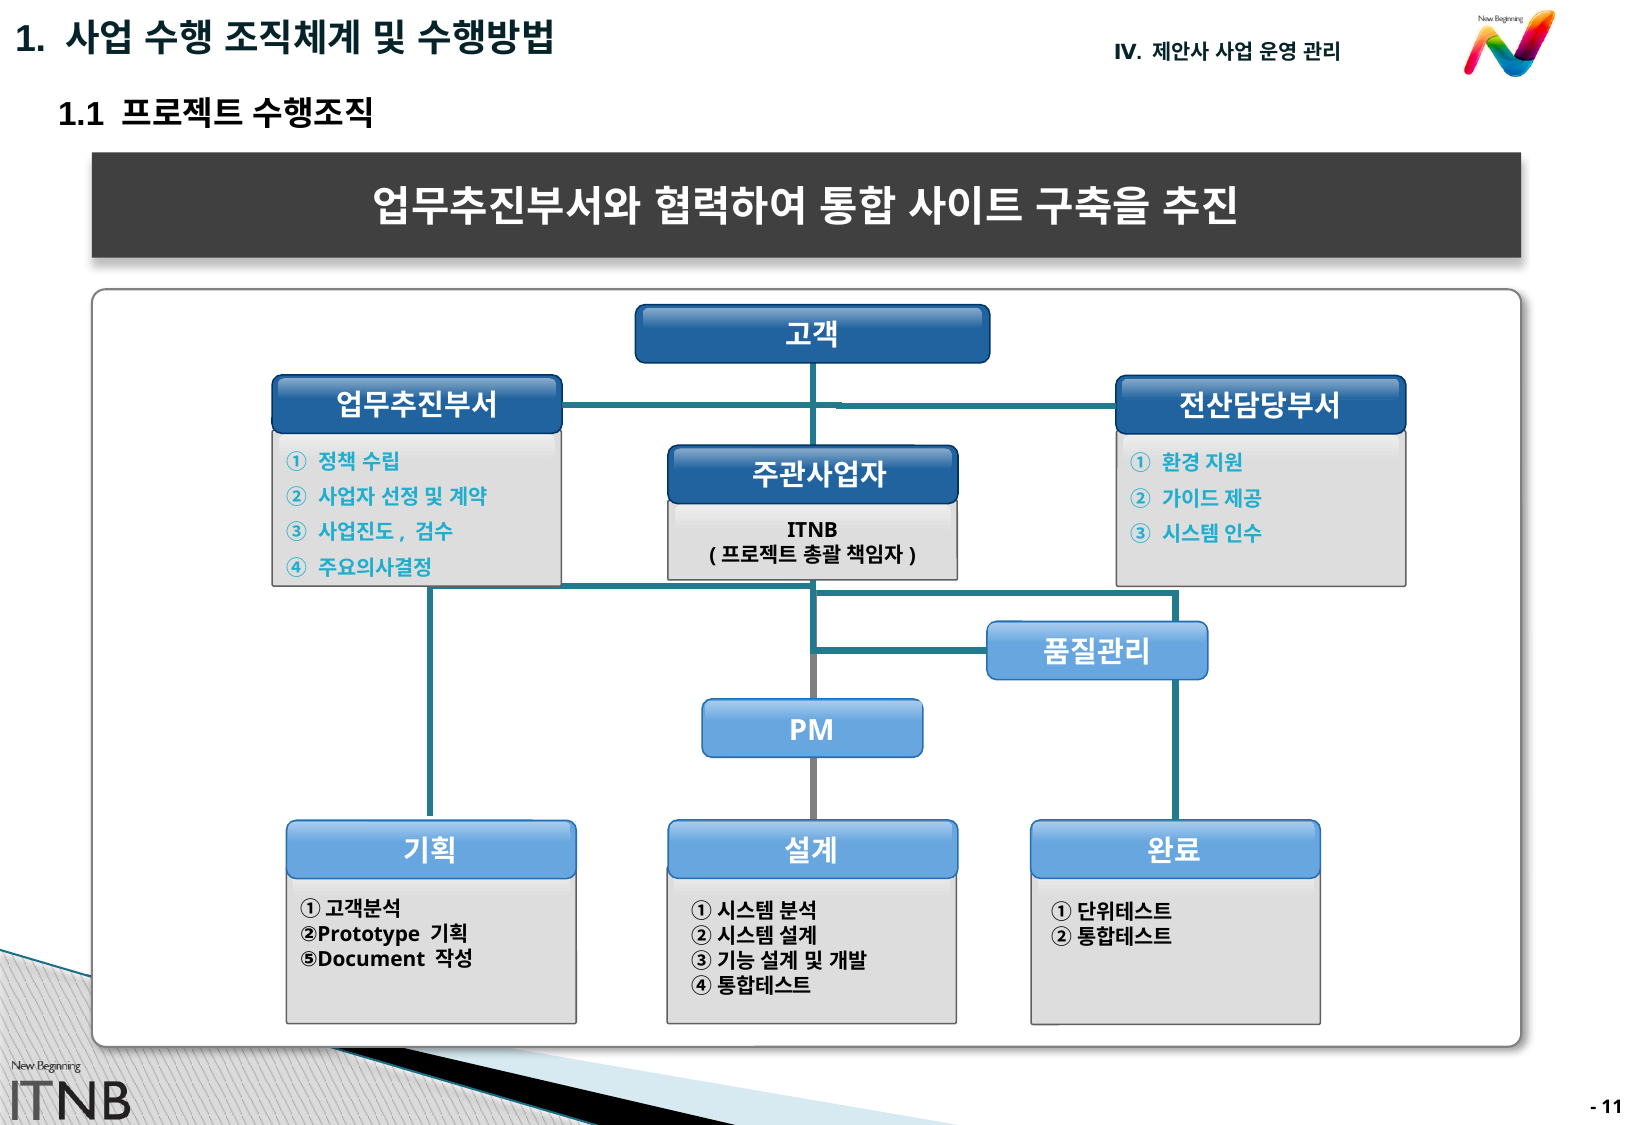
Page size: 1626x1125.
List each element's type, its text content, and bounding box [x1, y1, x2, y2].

text_box 1.1 프로젝트 수행조직 [43, 85, 1095, 140]
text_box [1030, 819, 1321, 879]
text_box [635, 304, 990, 363]
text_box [286, 889, 577, 1024]
text_box 업무추진부서 [280, 379, 555, 429]
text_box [1116, 430, 1407, 587]
picture [9, 1058, 132, 1121]
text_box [271, 429, 562, 587]
text_box 고객 [645, 308, 981, 359]
text_box [87, 284, 1526, 1052]
text_box [1115, 375, 1406, 430]
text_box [701, 698, 924, 758]
text_box [272, 374, 563, 429]
picture [1462, 6, 1557, 79]
text_box 전산담당부서 [1124, 379, 1398, 430]
text_box ①시스템 분석 ②시스템 설계 ③기능 설계 및 개발 ④통합테스트 [960, 890, 966, 1031]
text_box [857, 411, 1229, 775]
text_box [1030, 889, 1321, 1025]
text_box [812, 585, 988, 651]
text_box 1. 사업 수행 조직체계 및 수행방법 [0, 6, 1177, 66]
text_box 업무추진부서와 협력하여 통합 사이트 구축을 추진 [87, 148, 1526, 262]
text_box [667, 819, 959, 879]
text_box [391, 394, 851, 778]
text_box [666, 888, 957, 1024]
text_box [286, 820, 577, 879]
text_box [667, 500, 958, 581]
